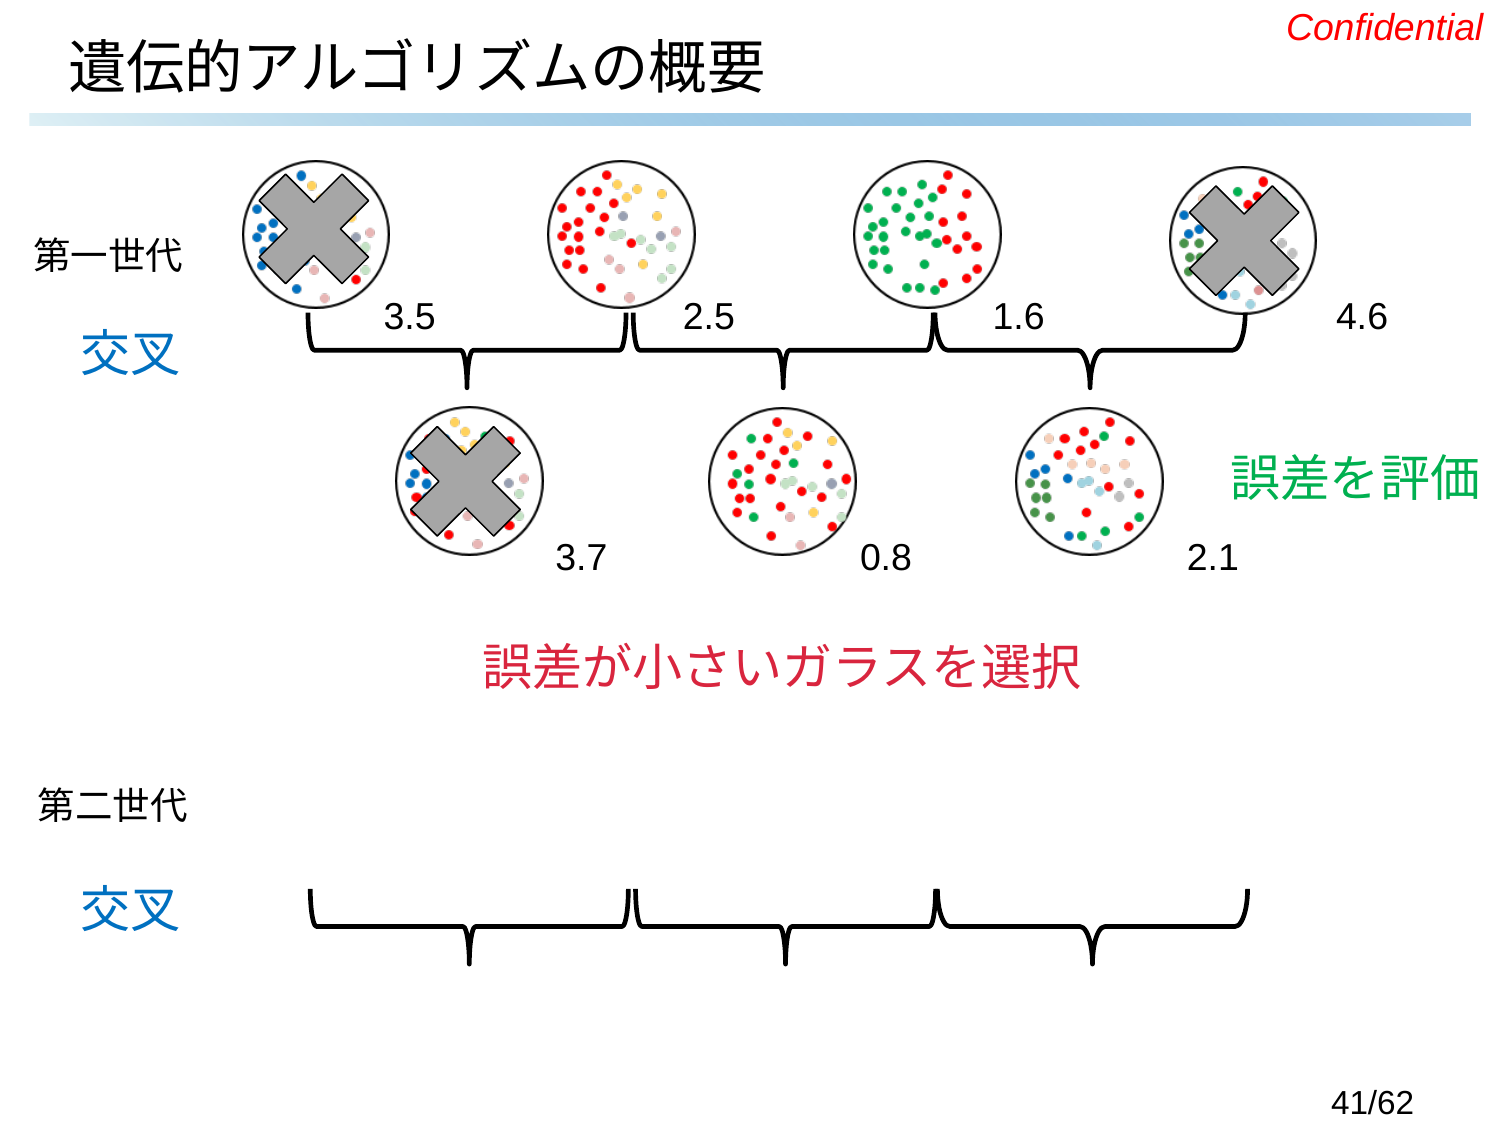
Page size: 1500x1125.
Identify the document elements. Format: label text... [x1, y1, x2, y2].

picture [708, 407, 857, 556]
text_box 誤差が小さいガラスを選択 [467, 628, 1097, 704]
picture [853, 160, 1002, 309]
text_box 第一世代 [18, 224, 199, 285]
text_box 0.8 [845, 525, 927, 586]
picture [1169, 166, 1318, 315]
text_box 第二世代 [23, 775, 203, 835]
text_box 交叉 [65, 314, 196, 390]
text_box [309, 888, 630, 965]
text_box 3.5 [368, 285, 451, 345]
text_box [632, 312, 934, 389]
text_box 4.6 [1321, 285, 1404, 345]
title 遺伝的アルゴリズムの概要 [52, 18, 1452, 112]
picture [395, 406, 544, 556]
text_box [937, 888, 1249, 965]
text_box [307, 312, 627, 389]
text_box 2.5 [668, 285, 750, 345]
text_box 2.1 [1172, 525, 1254, 586]
text_box 誤差を評価 [1215, 439, 1495, 515]
picture [547, 160, 696, 309]
text_box [634, 888, 937, 965]
text_box 3.7 [540, 525, 623, 586]
text_box 交叉 [65, 870, 196, 946]
text_box [934, 312, 1246, 389]
picture [241, 160, 390, 309]
picture [1015, 407, 1164, 556]
text_box 1.6 [977, 285, 1060, 345]
